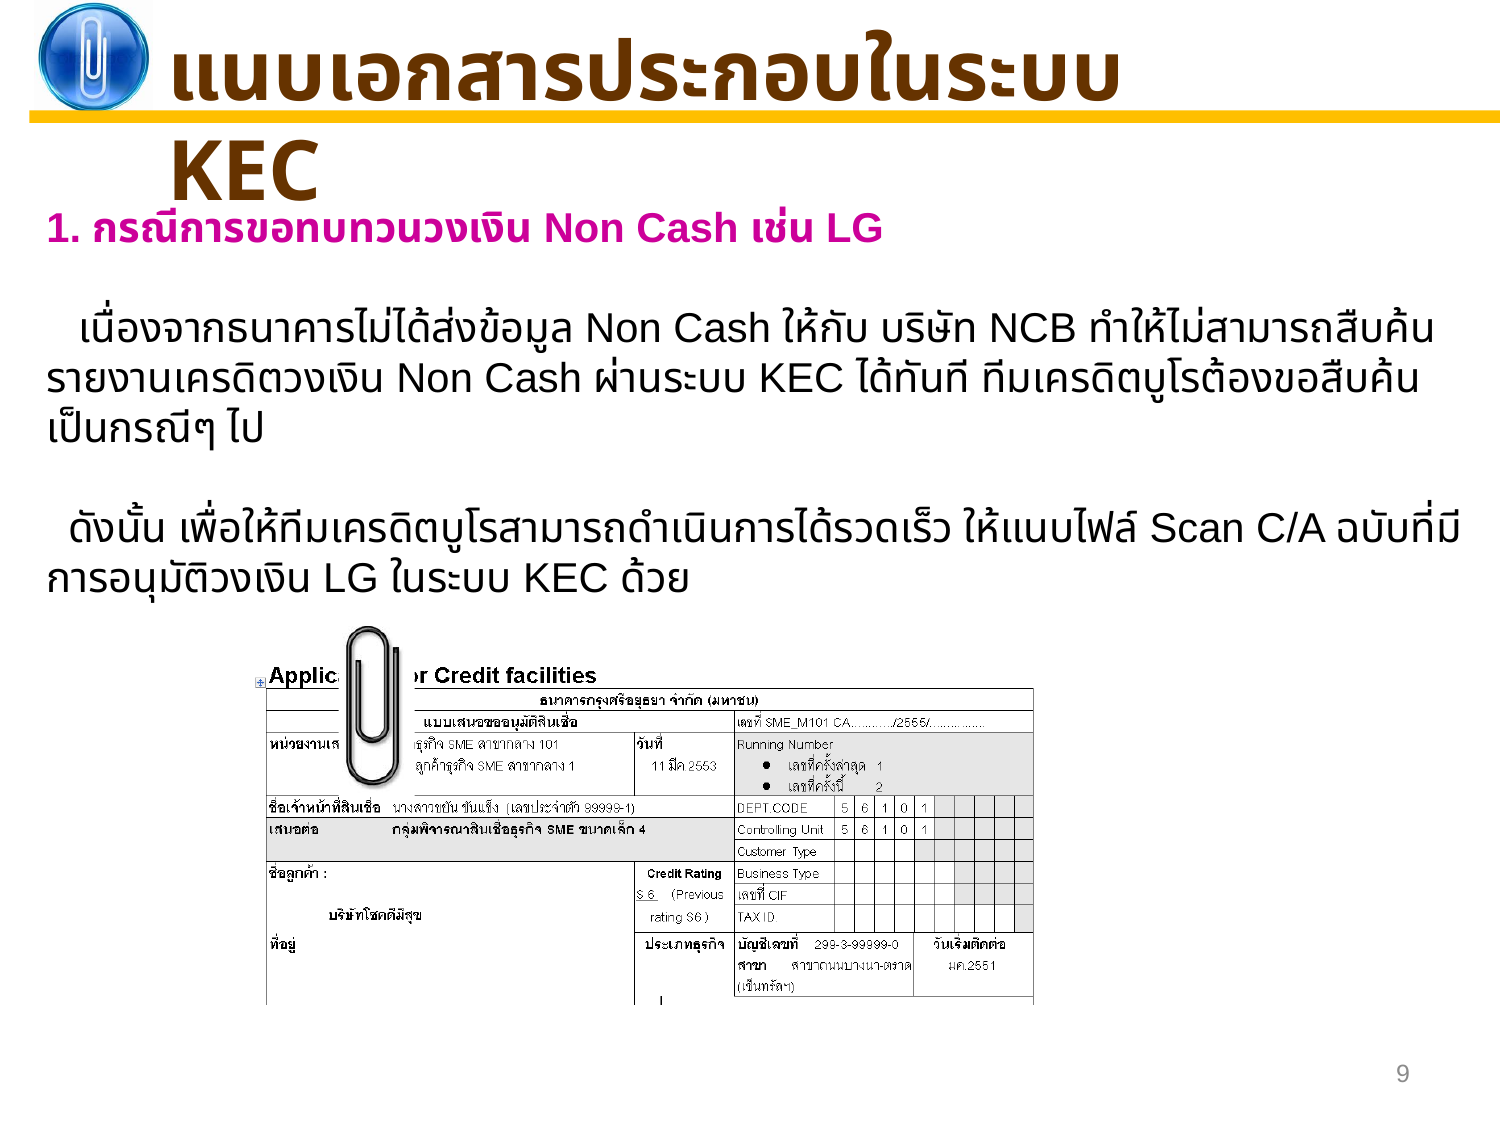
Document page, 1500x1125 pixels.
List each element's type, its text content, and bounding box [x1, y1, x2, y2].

text_box แนบเอกสารประกอบในระบบ KEC [158, 9, 1189, 116]
text_box แนบเอกสารประกอบในระบบ KEC [152, 117, 1189, 142]
picture [242, 618, 1046, 1005]
slide_number 9 [1074, 1042, 1425, 1103]
text_box 1. กรณีการขอทบทวนวงเงิน Non Cash เช่น LG เนื่องจากธนาคารไม่ได้ส่งข้อมูล Non Cash ให้กับ บริษัท NCB ทำให้ไม่สามารถสืบค้นรายงานเครดิตวงเงิน Non Cash ผ่านระบบ KEC ได้ทันที ทีมเครดิตบูโรต้องขอสืบค้นเป็นกรณีๆ ไป ดังนั้น เพื่อให้ทีมเครดิตบูโรสามารถดำเนินการได้รวดเร็ว ให้แนบไฟล์ Scan C/A ฉบับที่มีการอนุมัติวงเงิน LG ในระบบ KEC ด้วย [31, 142, 1491, 765]
picture [34, 0, 153, 117]
